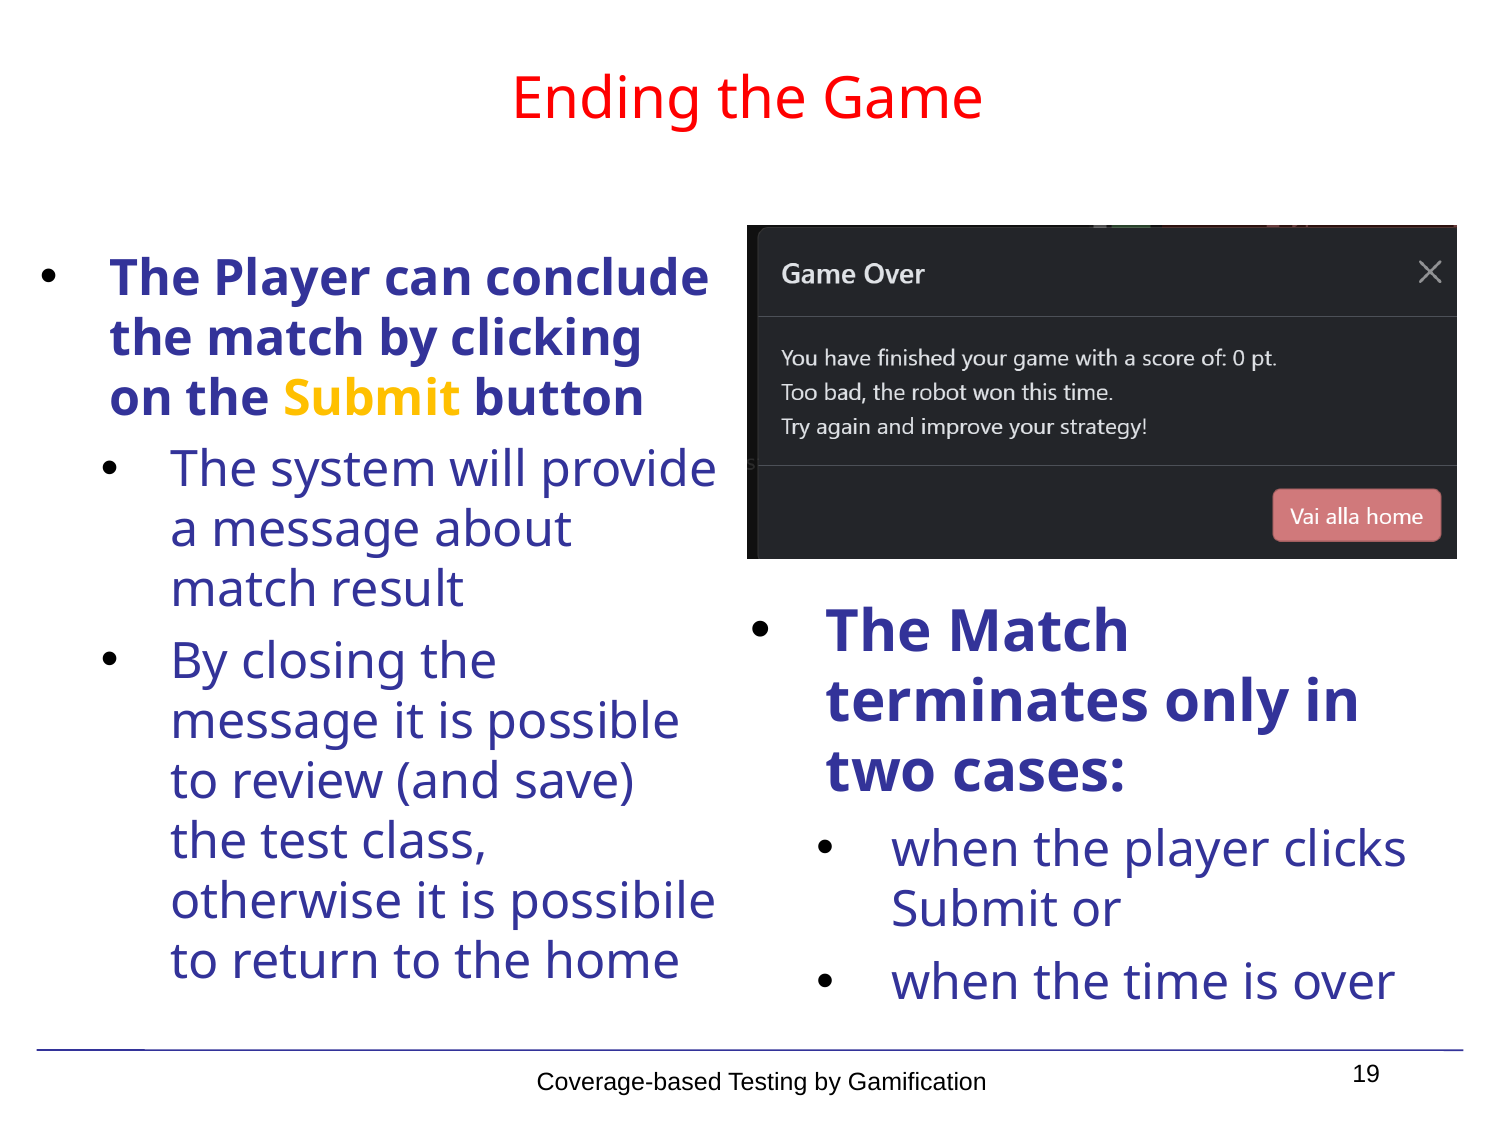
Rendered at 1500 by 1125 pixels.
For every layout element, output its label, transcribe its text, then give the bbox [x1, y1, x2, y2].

title Ending the Game [35, 57, 1461, 143]
picture [747, 225, 1457, 560]
text_box The Match terminates only in two cases: when the player clicks Submit or when the time is over [736, 585, 1445, 1023]
footer Coverage-based Testing by Gamification [337, 1057, 1188, 1120]
list The Player can conclude the match by clicking on the Submit button The system will provide a message about match result By closing the message it is possible to review (and save) the test class, otherwise it is possibile to return to the home [24, 237, 734, 1025]
slide_number 19 [1337, 1050, 1475, 1125]
